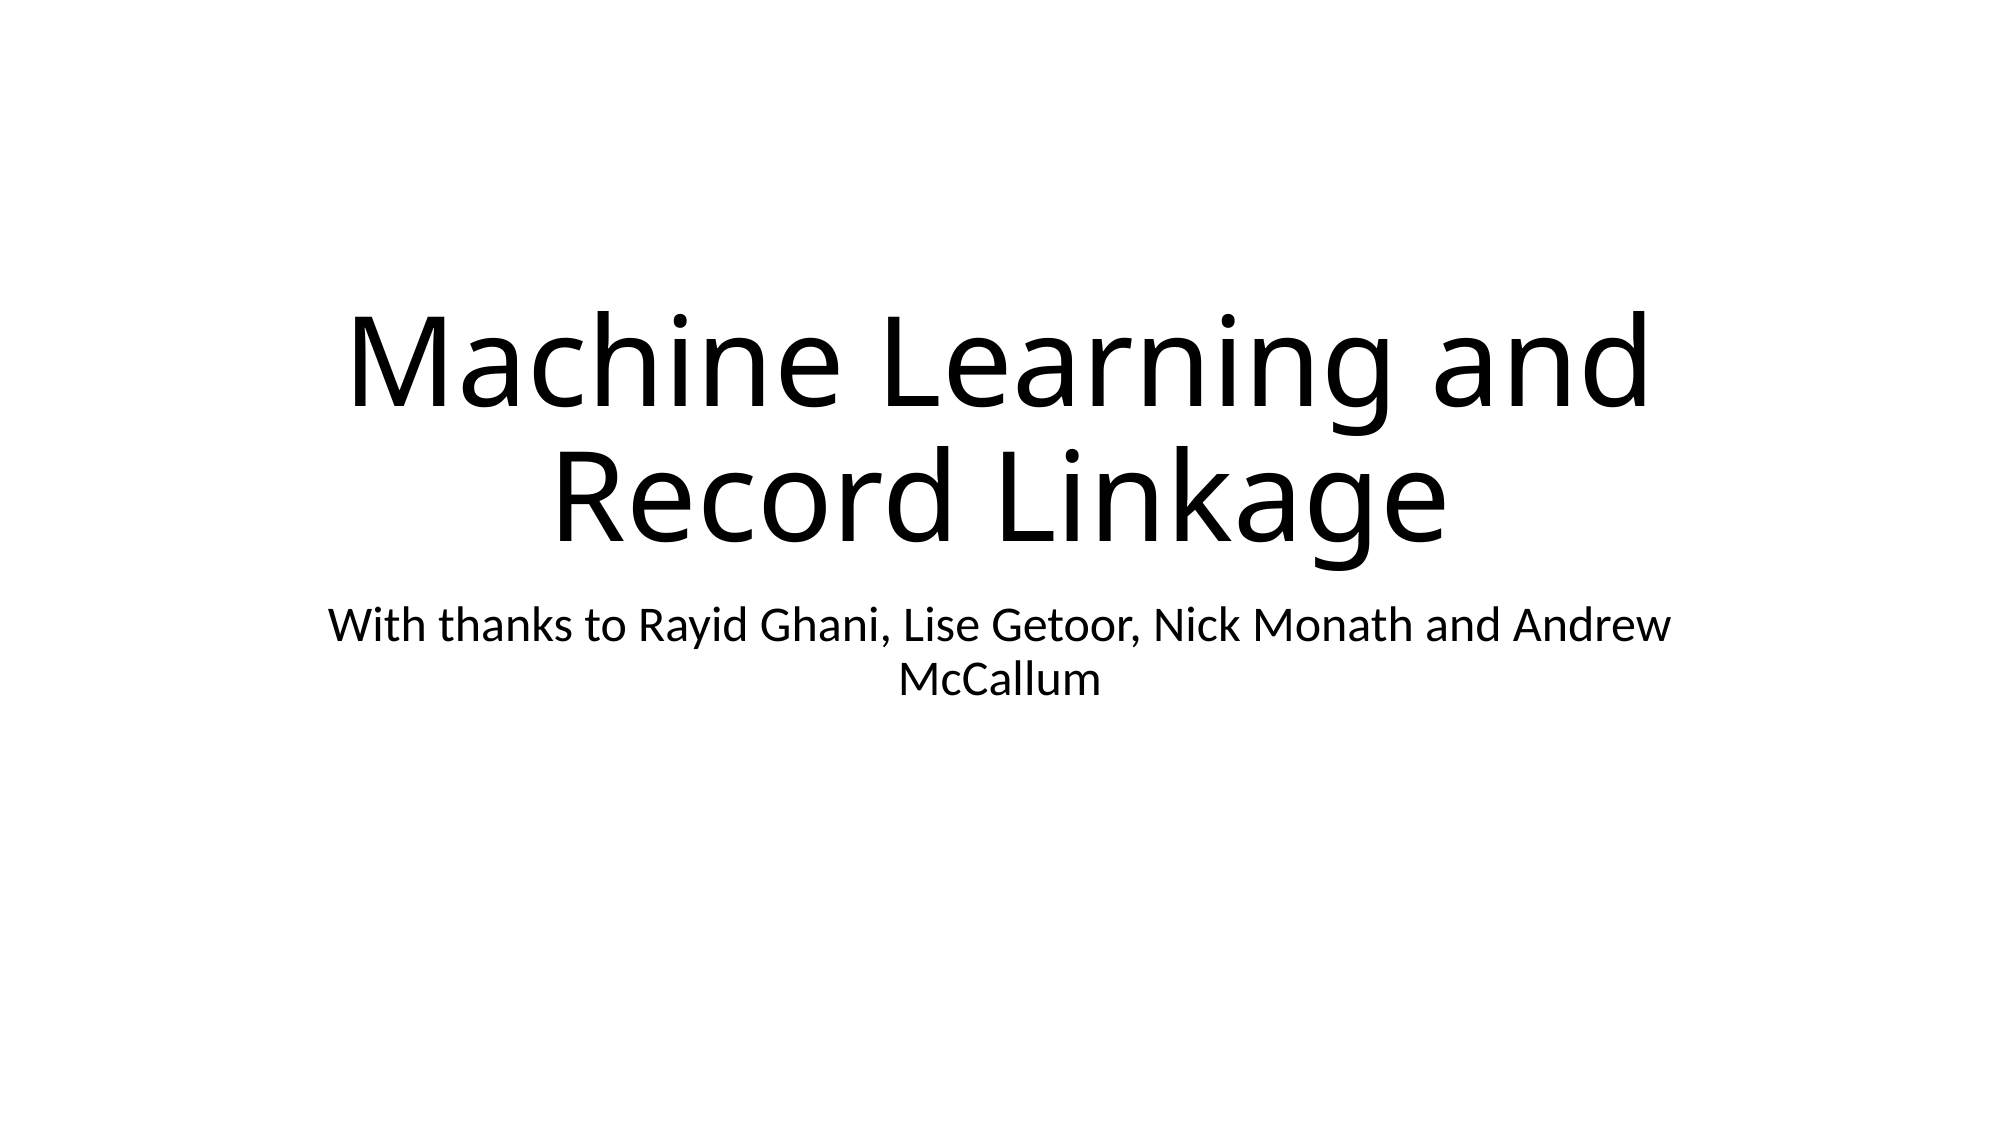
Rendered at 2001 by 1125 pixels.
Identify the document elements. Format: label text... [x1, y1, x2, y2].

subtitle With thanks to Rayid Ghani, Lise Getoor, Nick Monath and Andrew McCallum [249, 590, 1750, 863]
title Machine Learning and Record Linkage [249, 184, 1750, 576]
